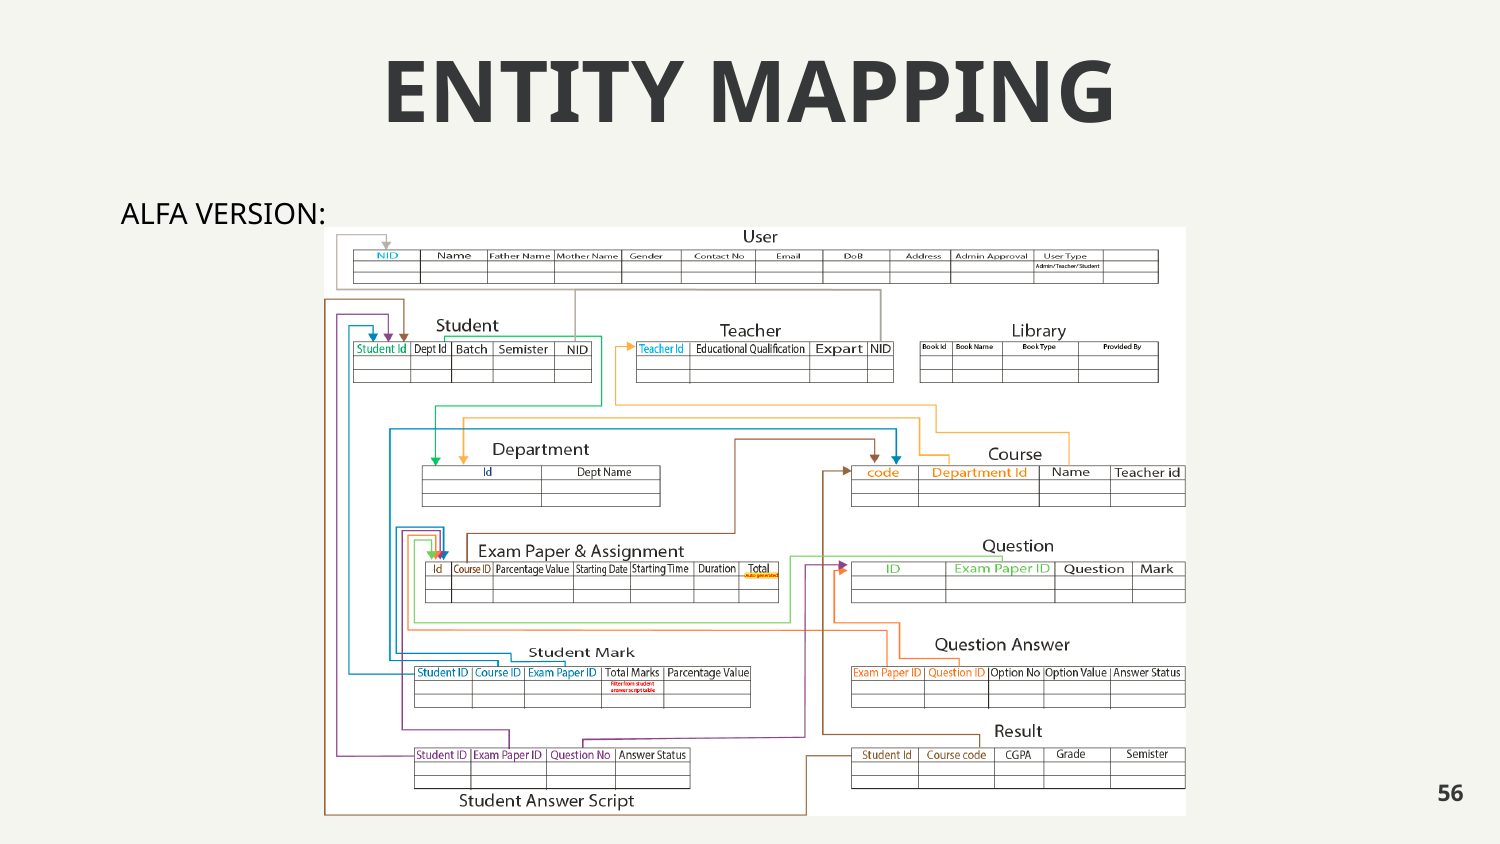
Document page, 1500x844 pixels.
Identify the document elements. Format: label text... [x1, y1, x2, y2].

title ENTITY MAPPING [105, 49, 1396, 167]
picture [324, 226, 1186, 816]
text_box ALFA VERSION: [105, 180, 689, 246]
slide_number ‹#› [1374, 779, 1464, 809]
